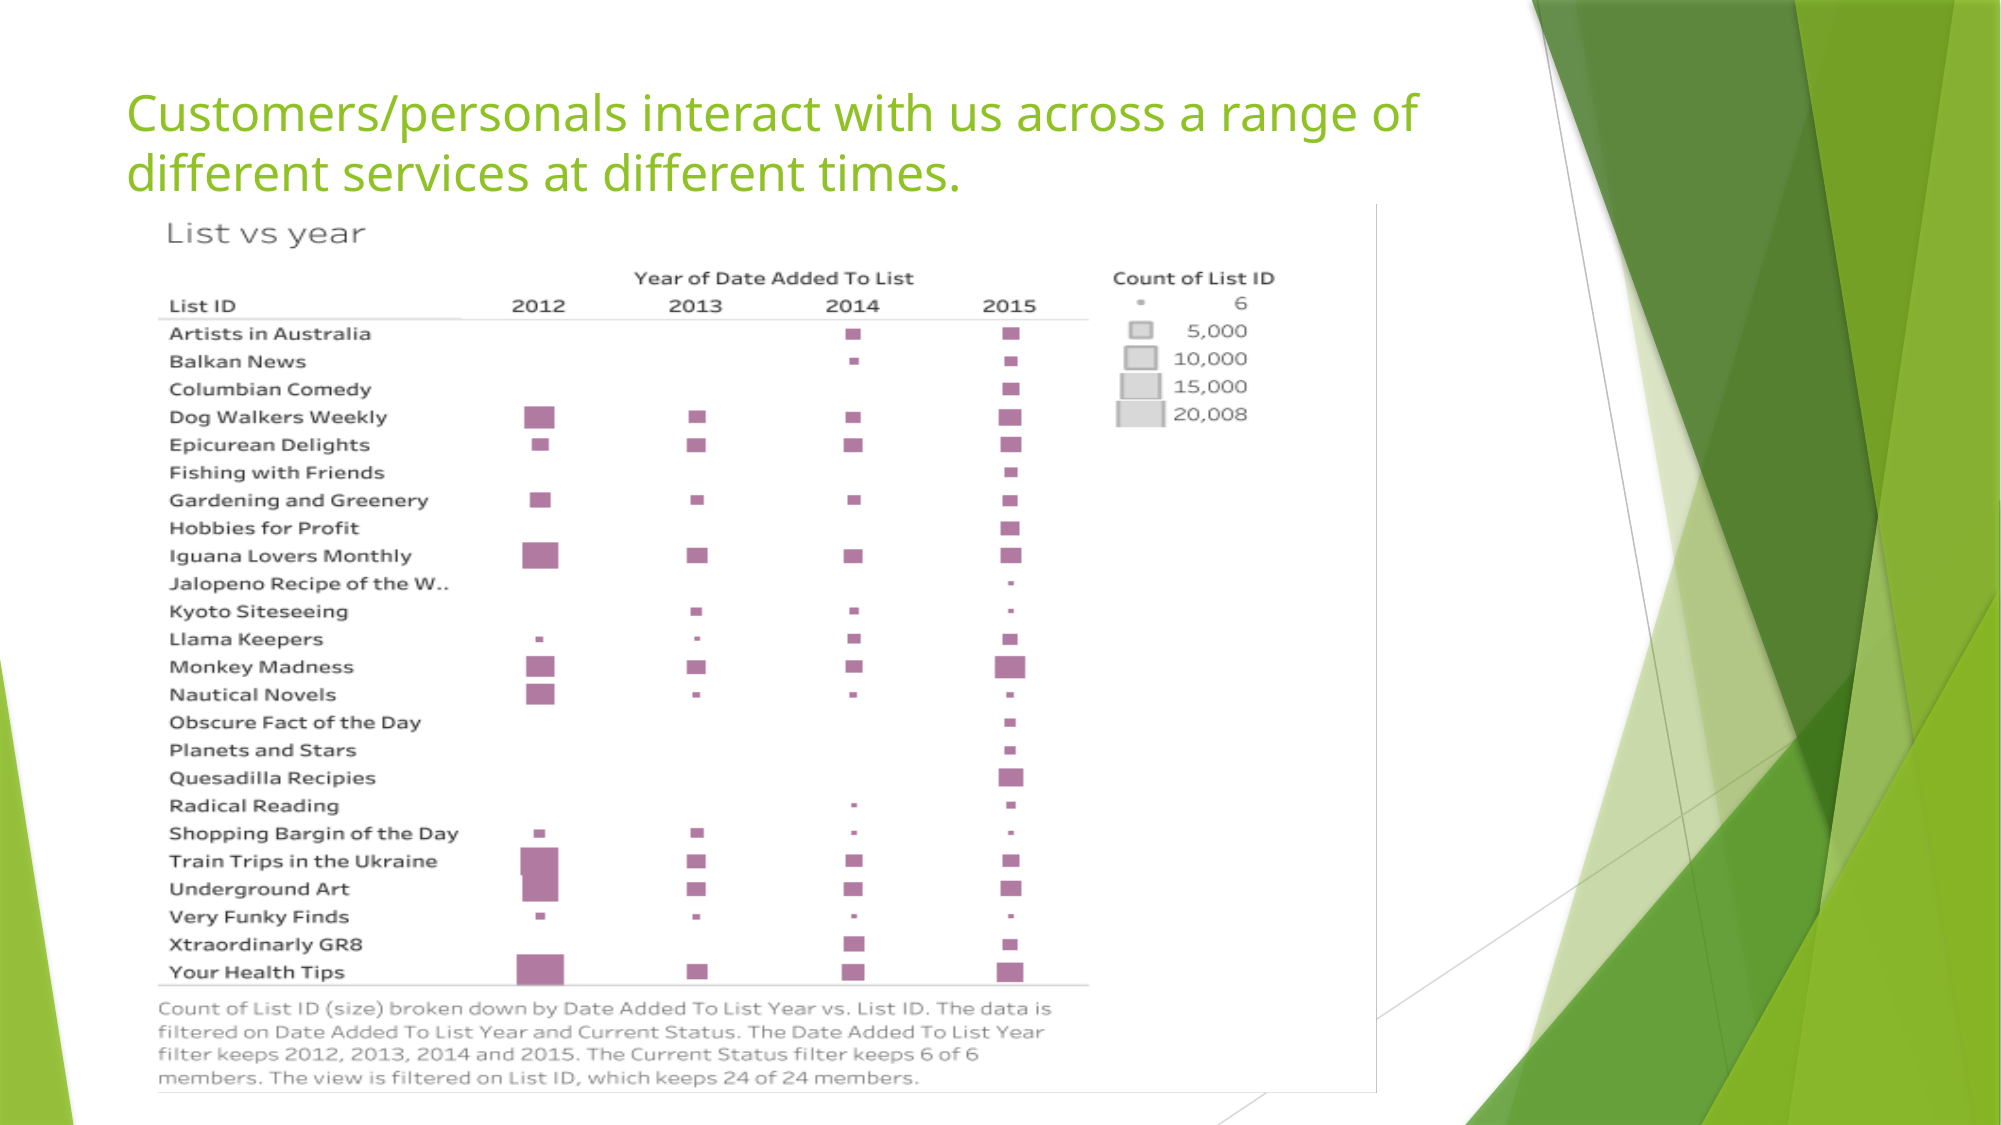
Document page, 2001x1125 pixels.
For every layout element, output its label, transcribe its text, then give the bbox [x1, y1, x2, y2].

title Customers/personals interact with us across a range of different services at different times. [111, 74, 1522, 223]
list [157, 203, 1378, 1094]
